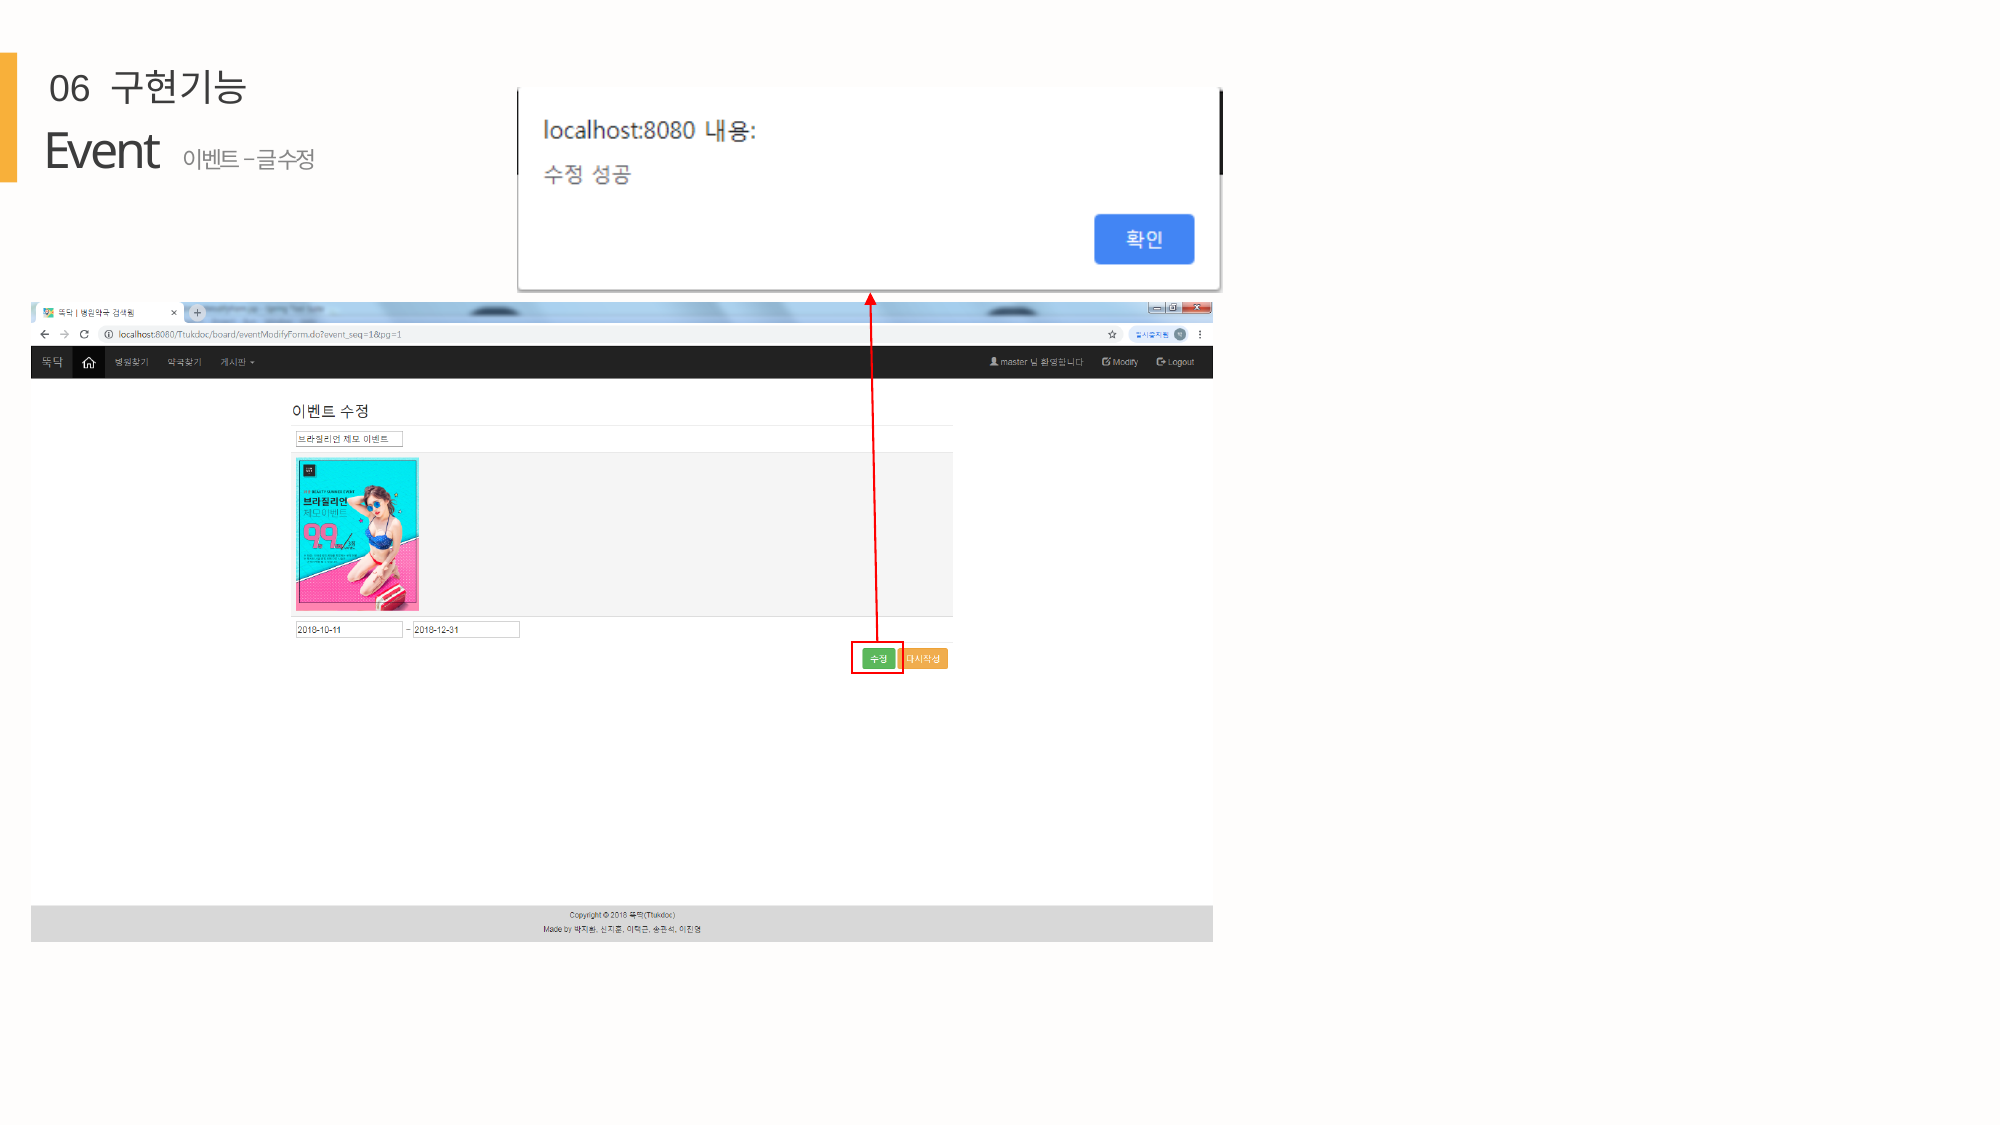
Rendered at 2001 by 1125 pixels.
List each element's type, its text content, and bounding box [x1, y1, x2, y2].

picture [31, 302, 1213, 943]
text_box Event 이벤트 – 글 수정 [28, 110, 332, 186]
picture [517, 87, 1223, 293]
text_box 06 구현기능 [34, 56, 264, 117]
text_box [870, 292, 878, 643]
text_box [0, 52, 18, 183]
